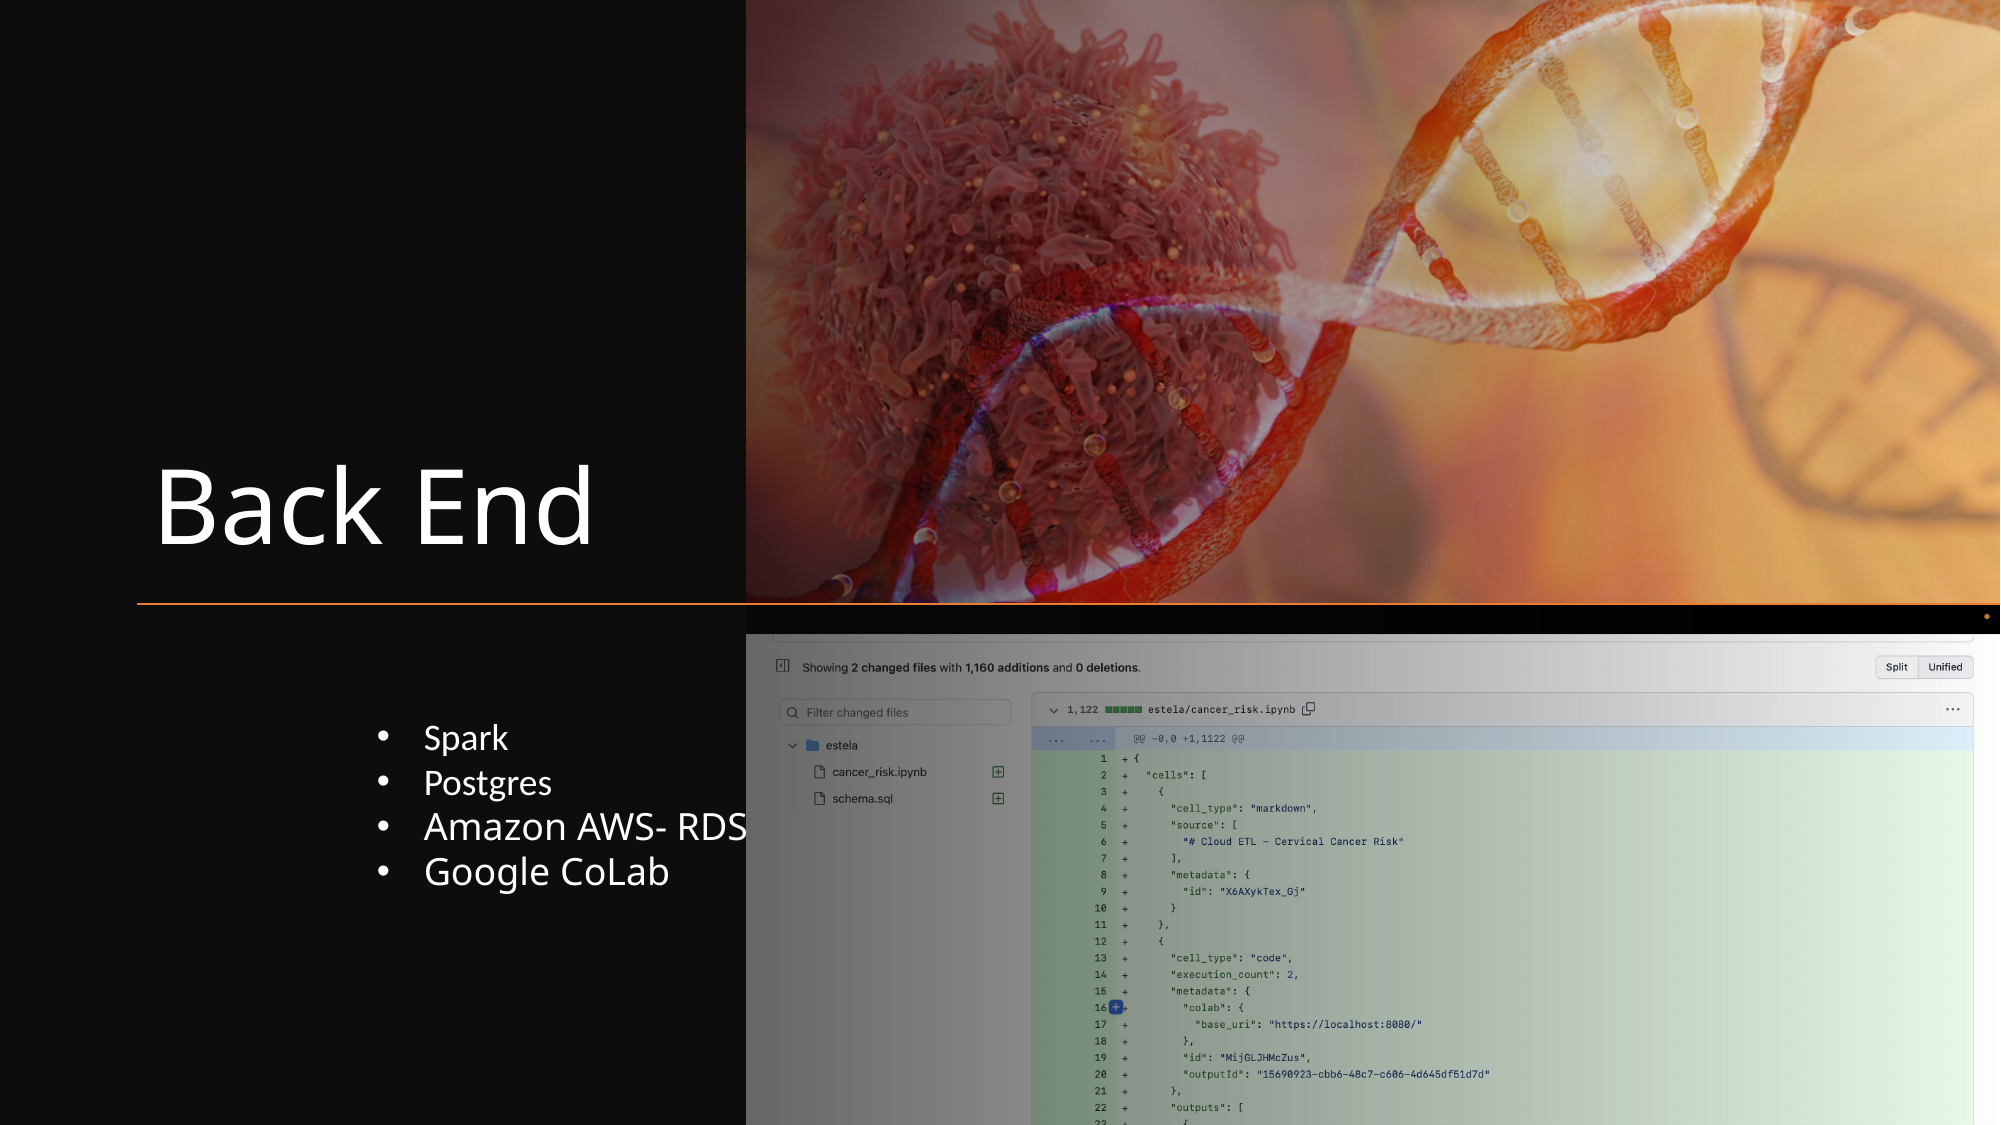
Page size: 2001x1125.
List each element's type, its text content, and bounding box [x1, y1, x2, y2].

picture [745, 0, 2000, 603]
text_box Spark Postgres Amazon AWS- RDS Google CoLab [362, 705, 745, 901]
text_box [101, 796, 745, 1002]
text_box [0, 0, 745, 1125]
title Back End [137, 182, 745, 575]
picture [745, 604, 2000, 1125]
